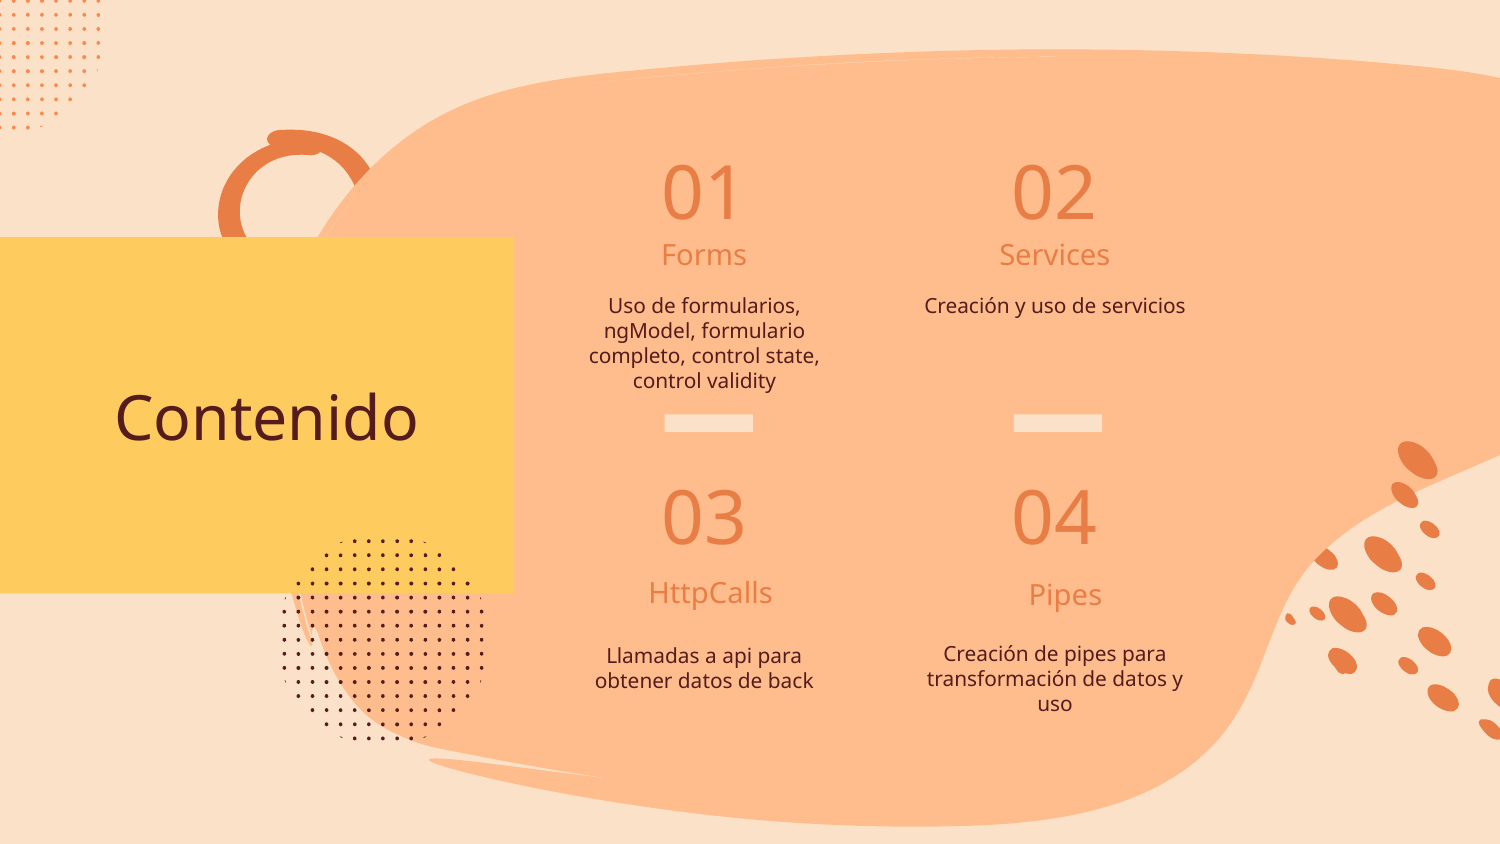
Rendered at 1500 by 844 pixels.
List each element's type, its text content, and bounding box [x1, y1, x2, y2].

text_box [281, 538, 485, 741]
text_box [0, 237, 262, 594]
title Contenido [99, 260, 262, 570]
text_box [218, 148, 262, 237]
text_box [267, 49, 1500, 827]
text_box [0, 0, 102, 130]
